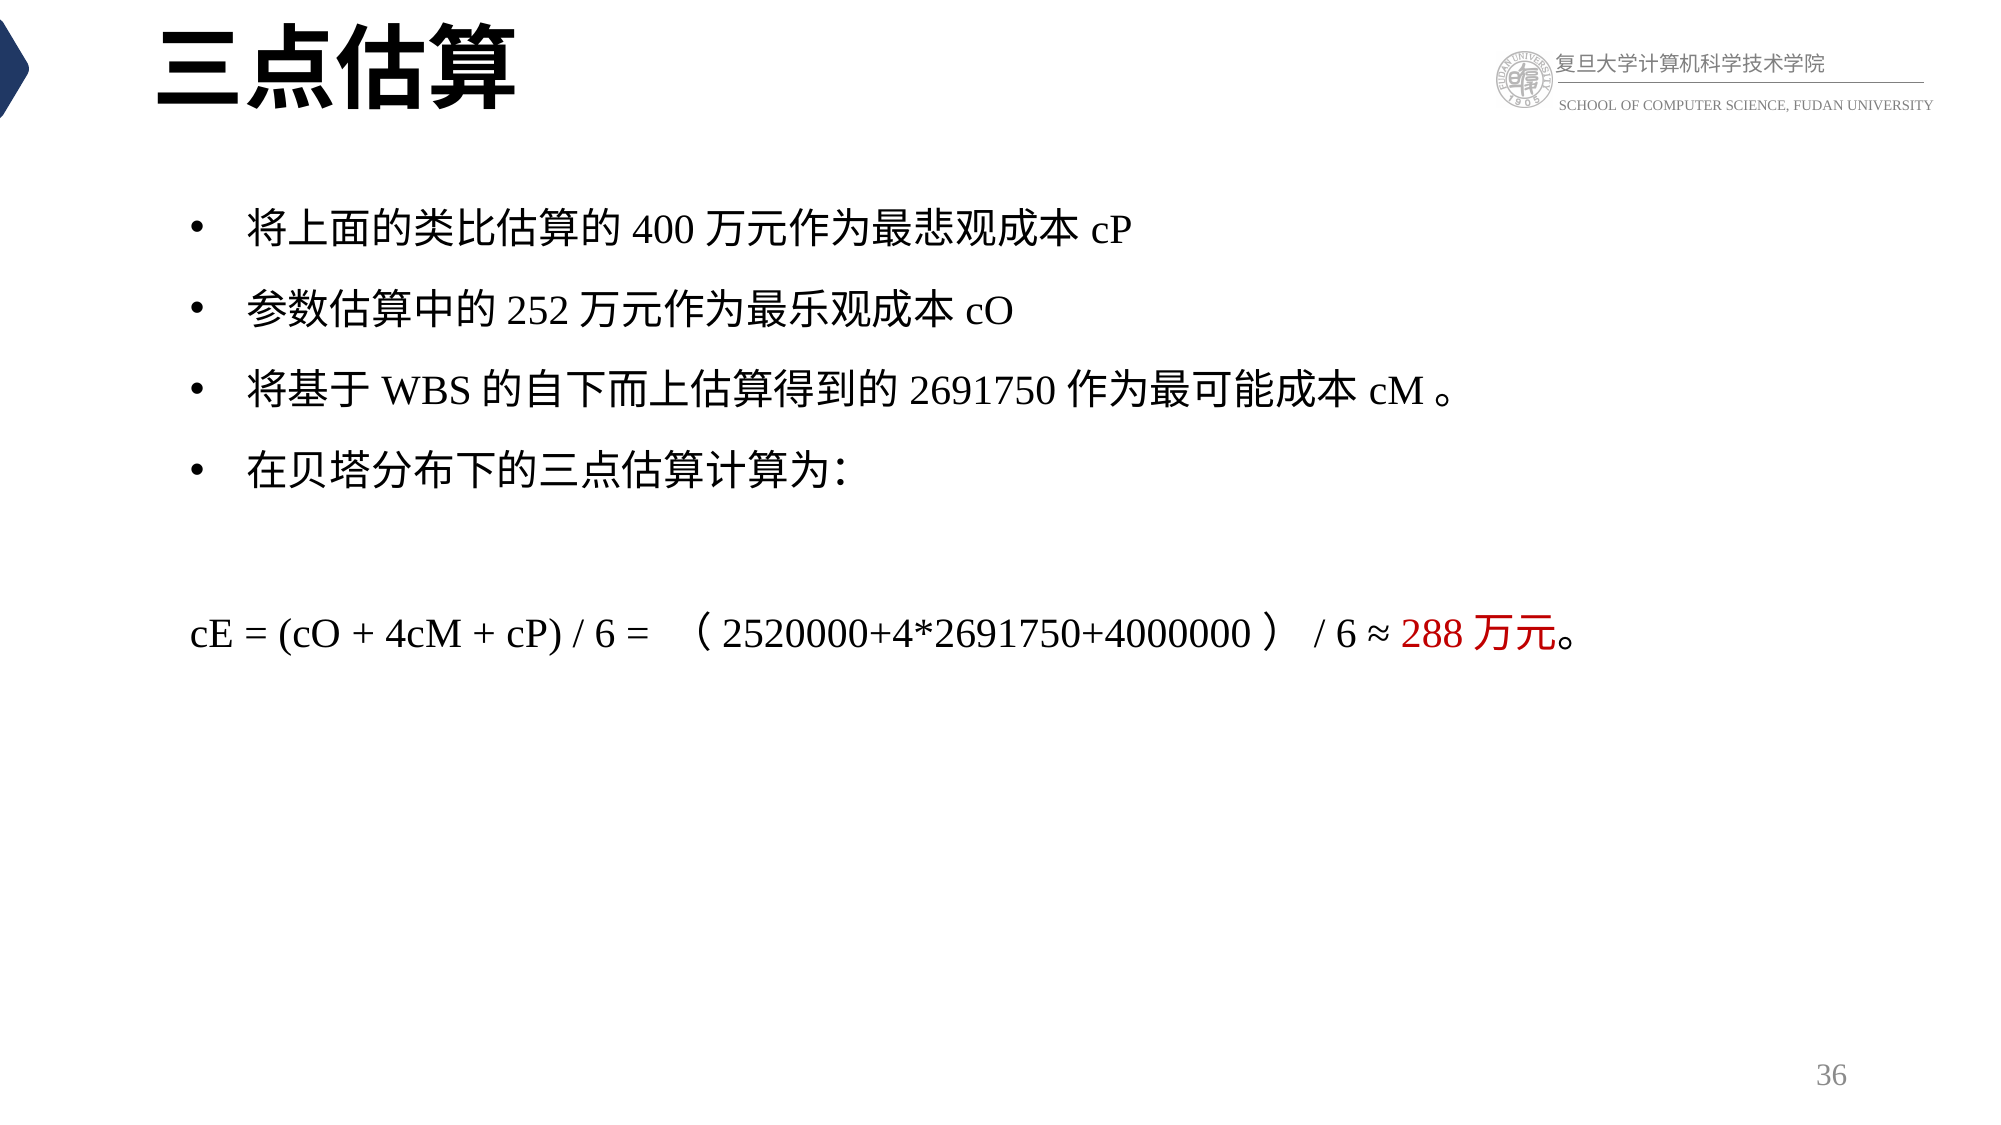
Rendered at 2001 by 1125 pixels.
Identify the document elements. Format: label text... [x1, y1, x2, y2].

title 三点估算 [137, 0, 1863, 144]
list 将上面的类比估算的400万元作为最悲观成本cP 参数估算中的252万元作为最乐观成本cO 将基于WBS的自下而上估算得到的2691750作为最可能成本cM。 在贝塔分布下的三点估算计算为： cE = (cO + 4cM + cP) / 6 = （2520000+4*2691750+4000000）/ 6 ≈ 288万元。 [137, 184, 1863, 1014]
slide_number 36 [1674, 1042, 1863, 1103]
